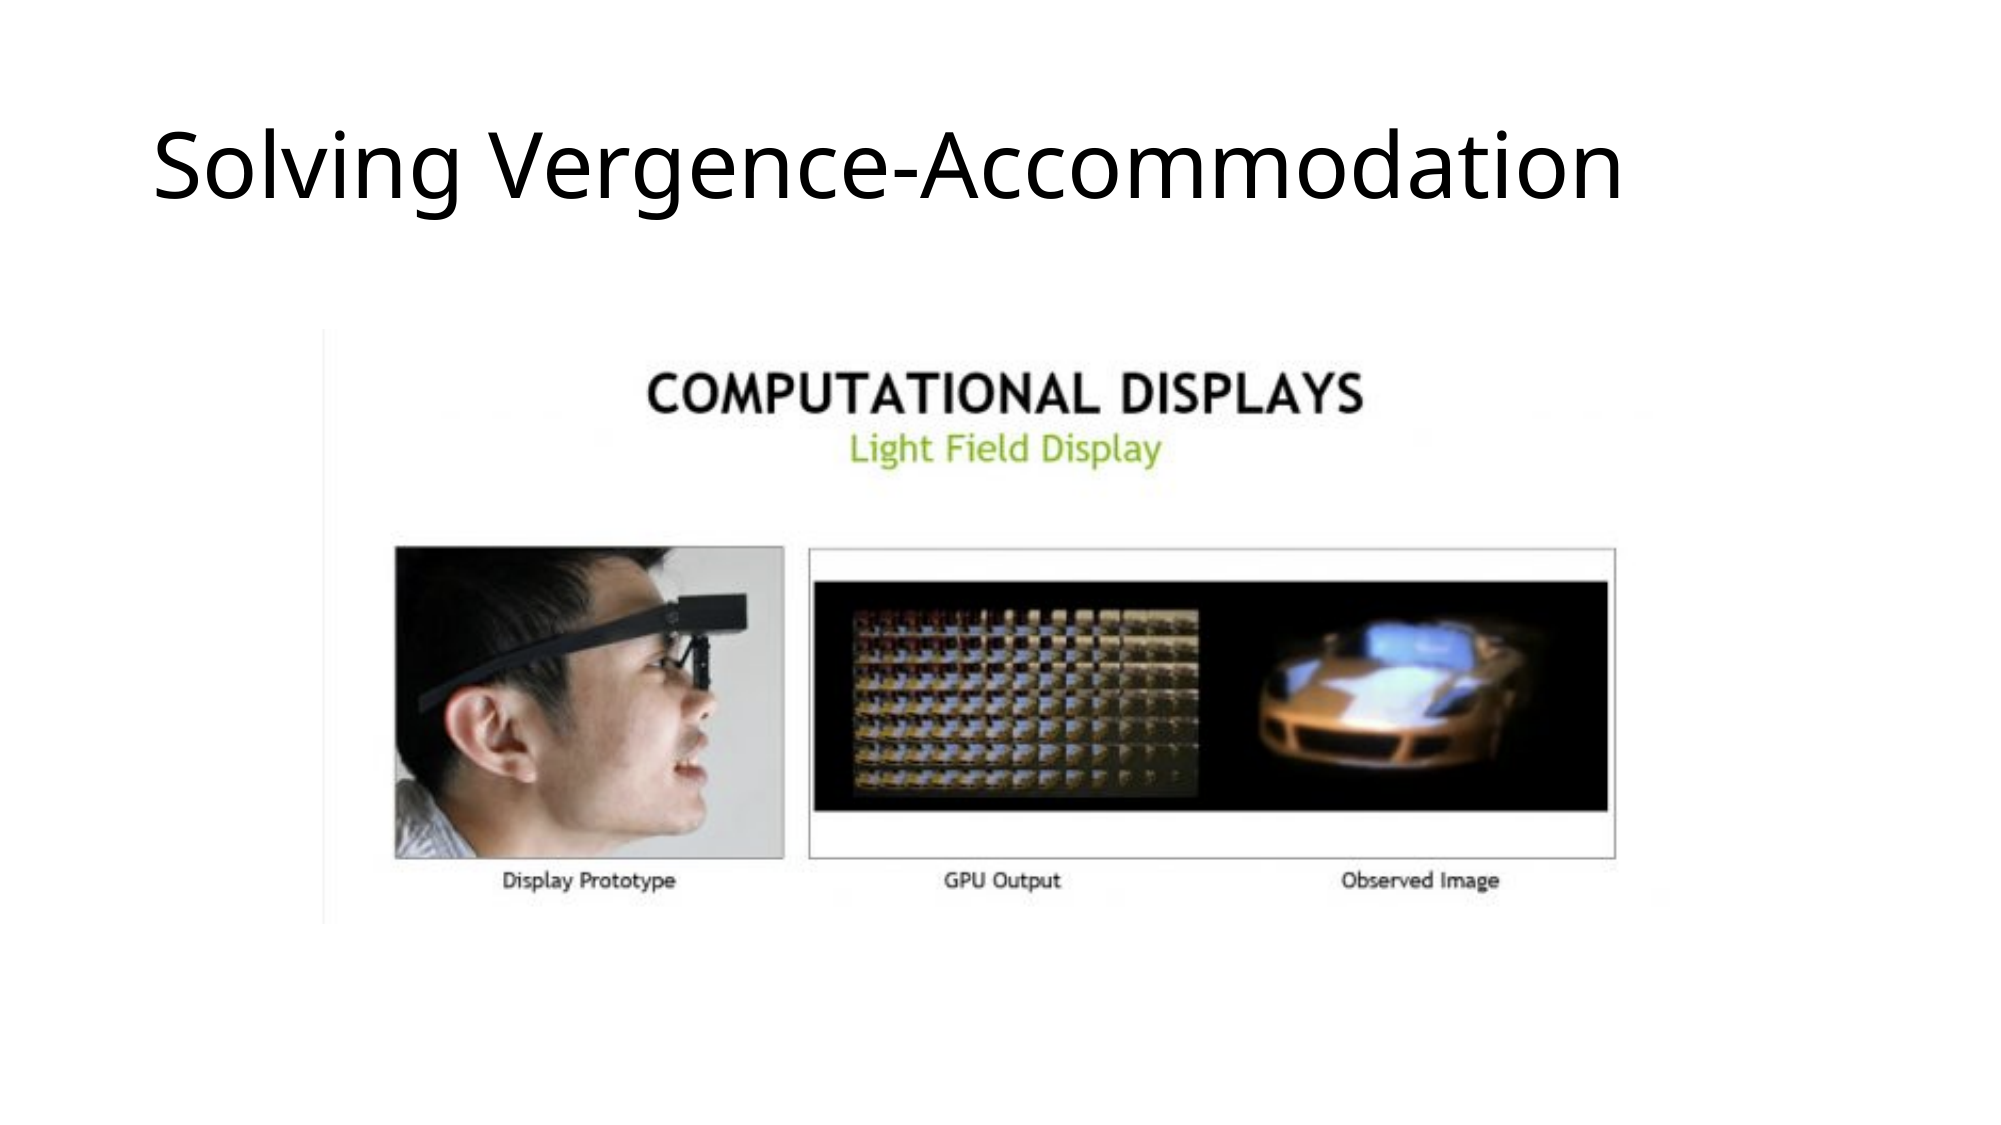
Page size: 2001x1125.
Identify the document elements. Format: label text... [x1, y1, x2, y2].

picture [306, 329, 1670, 924]
title Solving Vergence-Accommodation [137, 59, 1863, 278]
